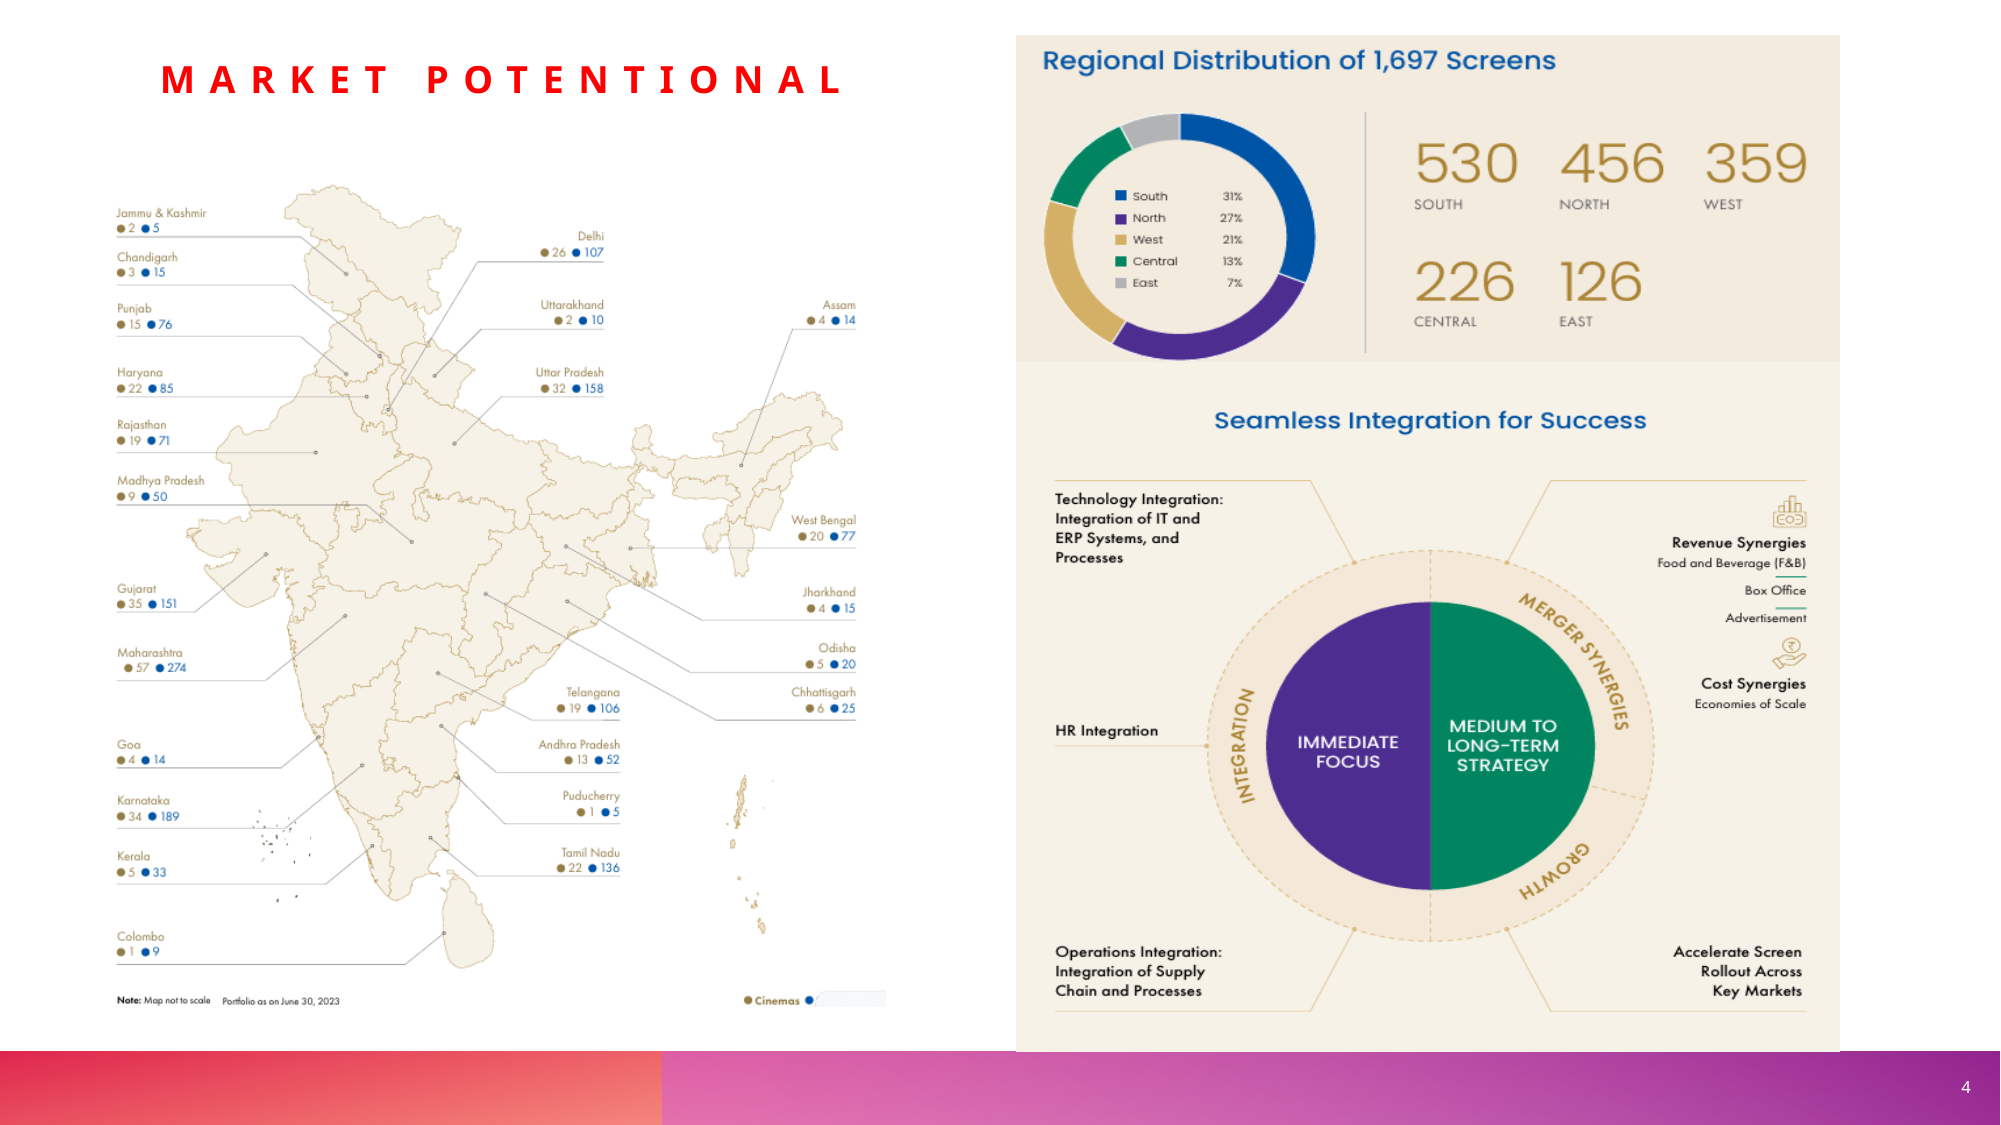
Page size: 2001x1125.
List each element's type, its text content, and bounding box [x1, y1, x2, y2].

title MARKET POTENTIONAL [159, 35, 957, 102]
picture [88, 166, 886, 1007]
slide_number 4 [1913, 1051, 1986, 1125]
picture [1016, 35, 1840, 1052]
